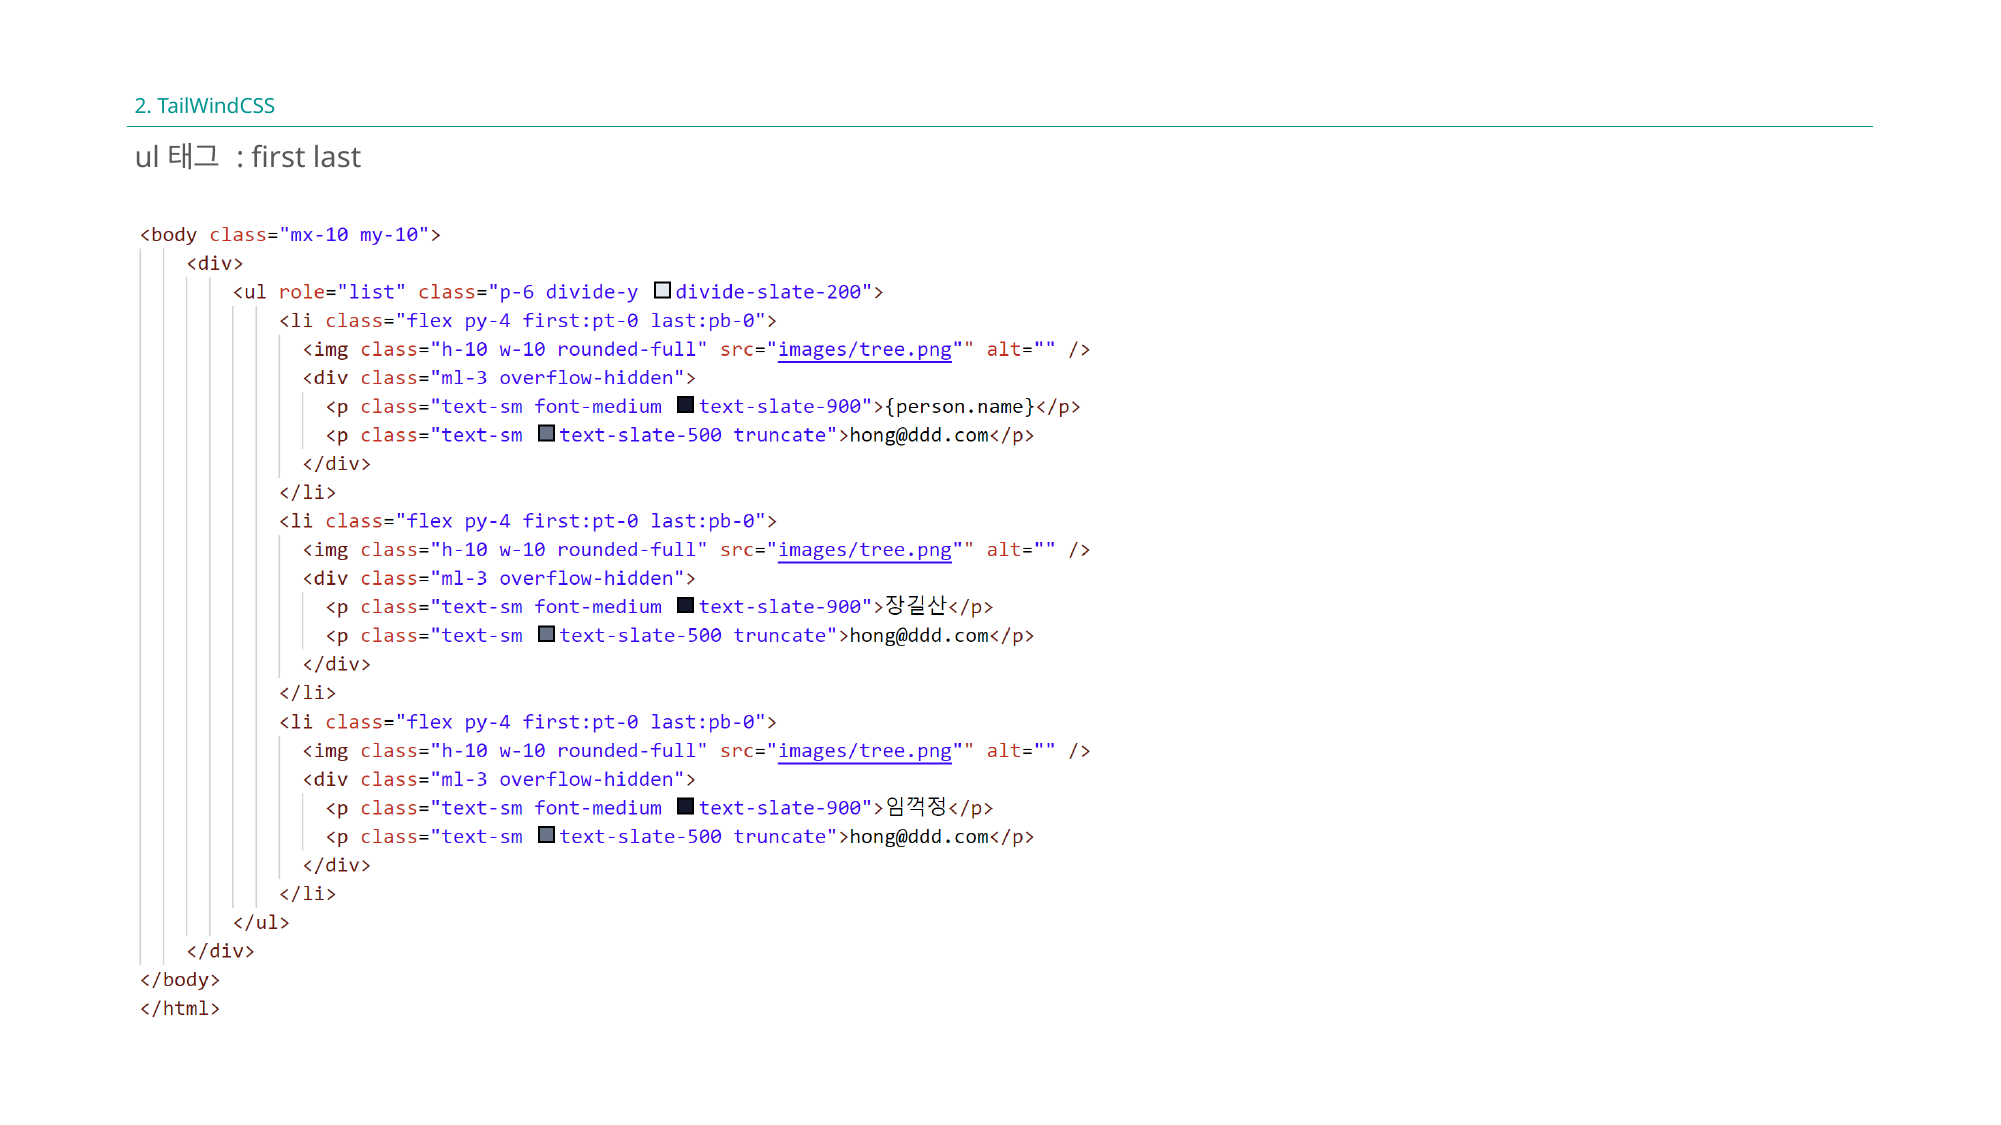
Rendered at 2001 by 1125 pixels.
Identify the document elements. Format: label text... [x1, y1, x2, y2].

list ul태그 : first last [119, 134, 1191, 184]
picture [131, 219, 1145, 1024]
list 2. TailWindCSS [119, 88, 1191, 124]
